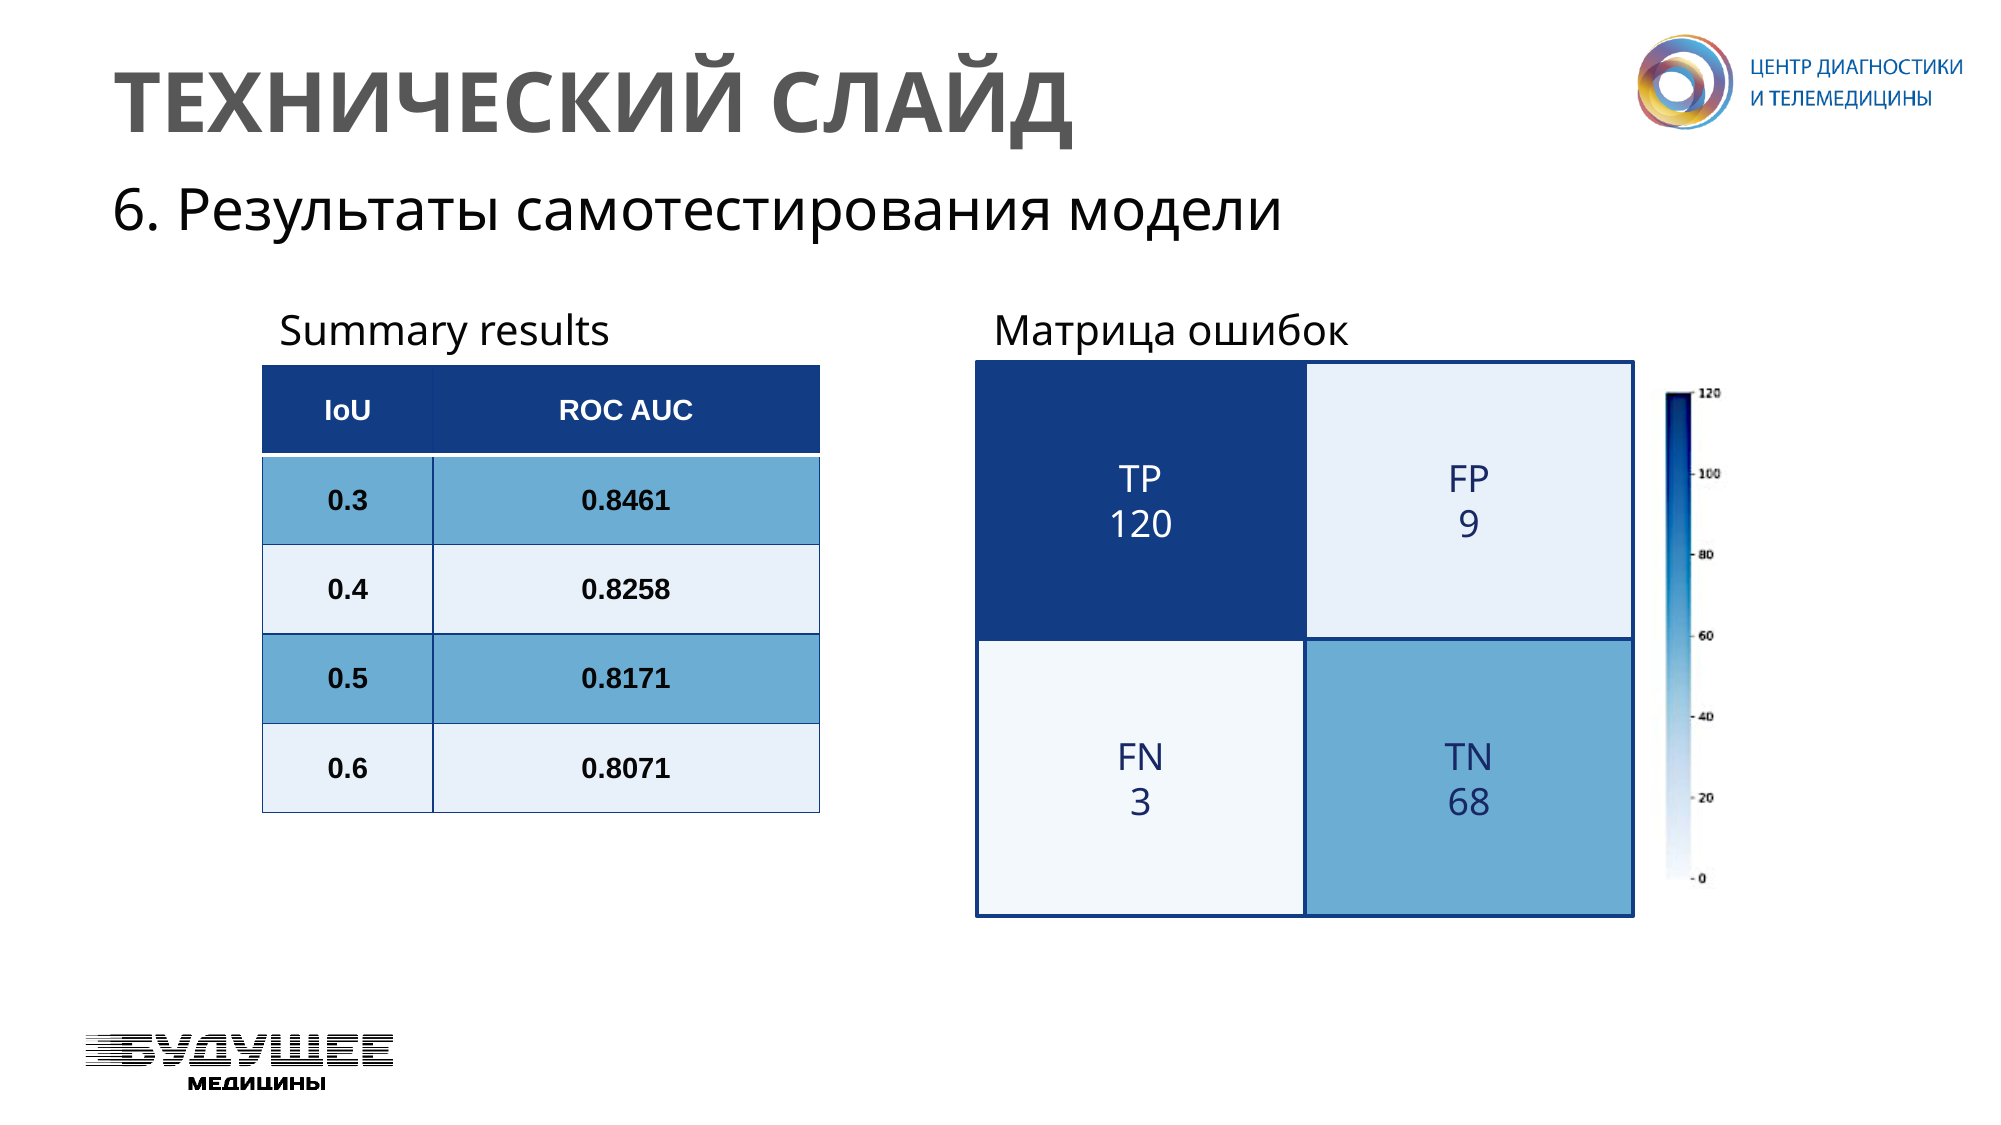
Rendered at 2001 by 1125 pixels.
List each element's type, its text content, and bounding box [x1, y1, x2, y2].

title ТЕХНИЧЕСКИЙ СЛАЙД [98, 17, 1526, 165]
picture [48, 989, 436, 1125]
table_cell 0.4 [263, 545, 432, 633]
table_header ROC AUC [434, 367, 819, 453]
text_box Матрица ошибок [976, 296, 1575, 361]
table_header IoU [263, 367, 432, 453]
text_box 6. Результаты самотестирования модели [98, 165, 1858, 250]
table_cell 0.8071 [434, 724, 819, 812]
table_cell 0.8461 [434, 457, 819, 544]
picture [1637, 34, 1965, 130]
table_cell 0.8171 [434, 635, 819, 723]
table_cell 0.3 [263, 457, 432, 544]
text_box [976, 361, 1738, 917]
table_cell 0.8258 [434, 545, 819, 633]
table_cell 0.6 [263, 724, 432, 812]
text_box Summary results [262, 296, 861, 362]
table_cell 0.5 [263, 635, 432, 723]
